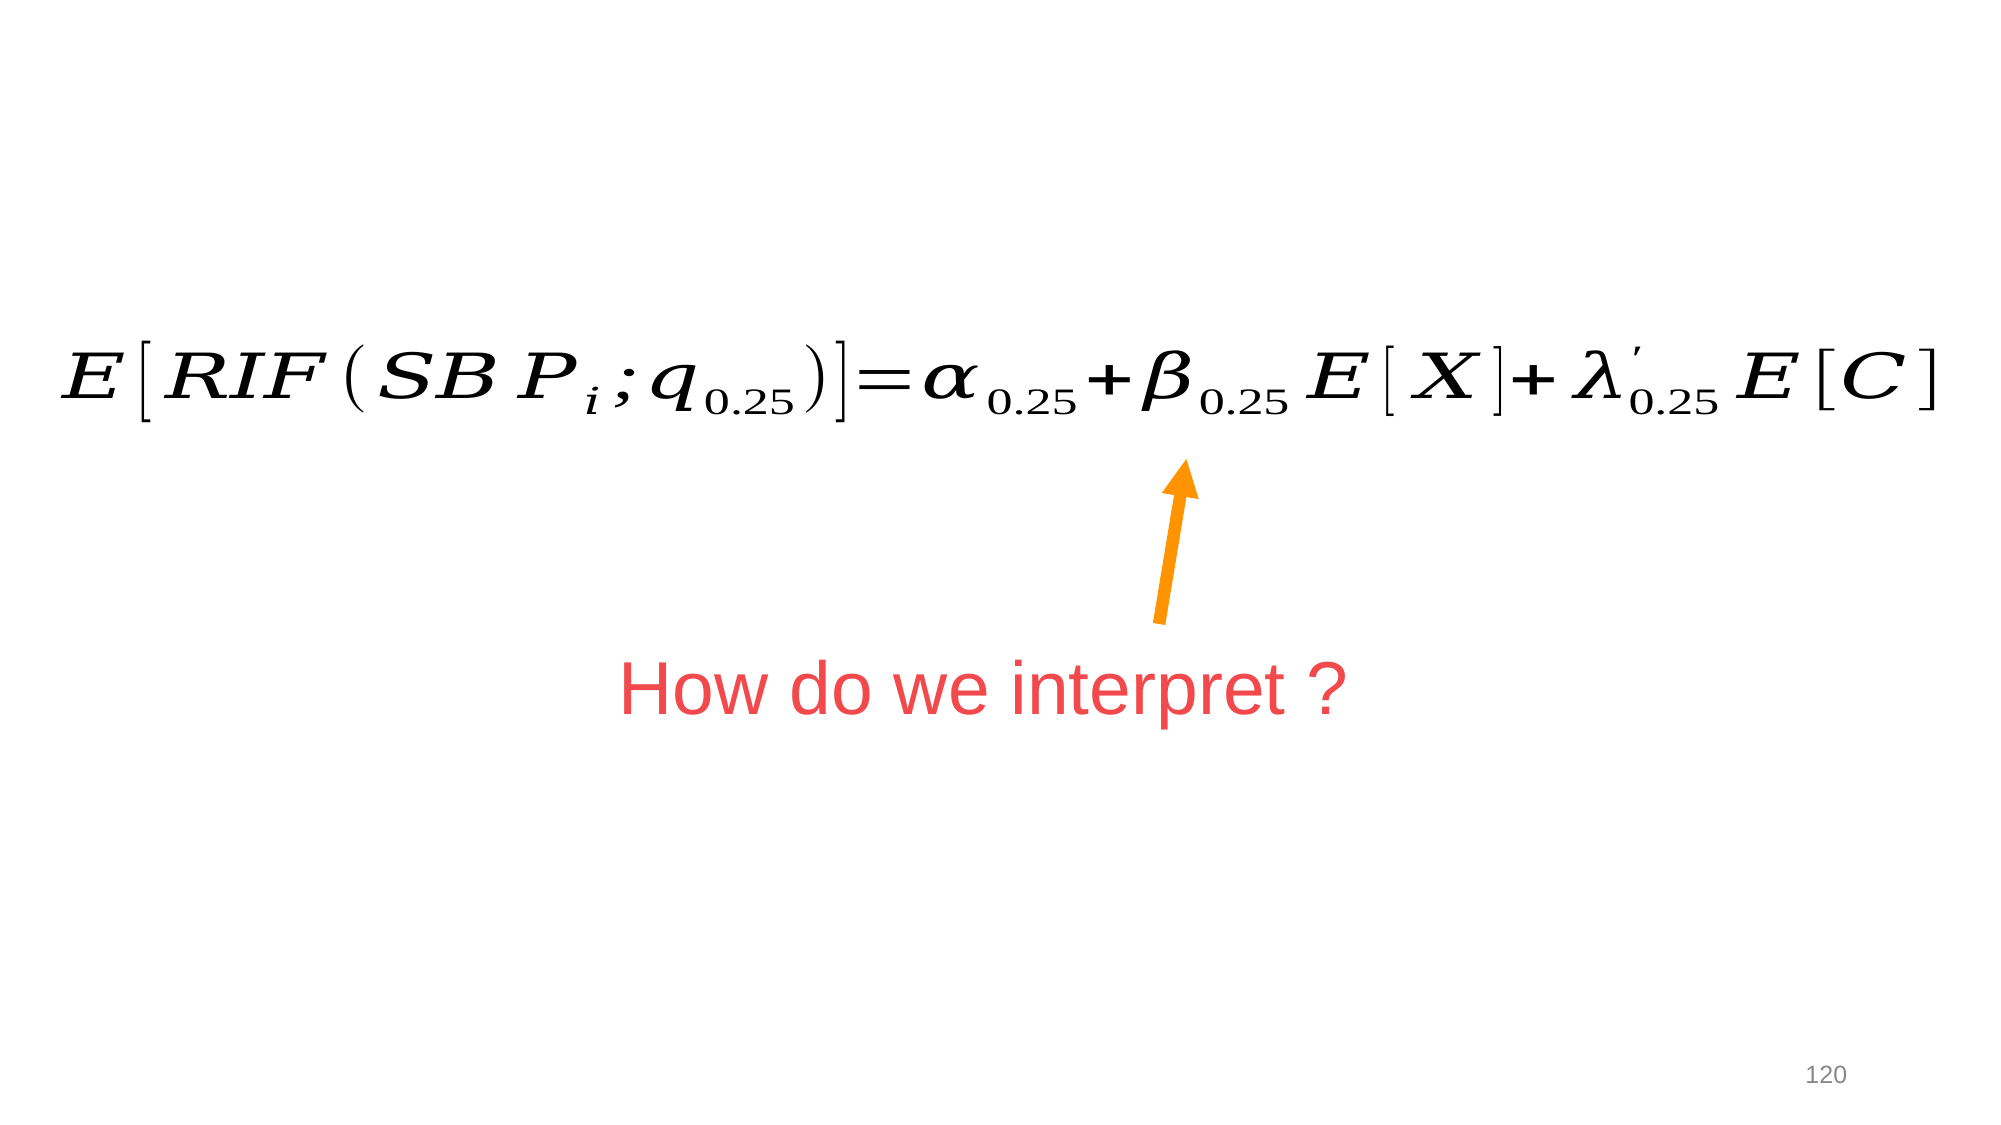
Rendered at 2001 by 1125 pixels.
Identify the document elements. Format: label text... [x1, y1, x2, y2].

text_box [1158, 458, 1187, 625]
slide_number 120 [1412, 1044, 1863, 1104]
